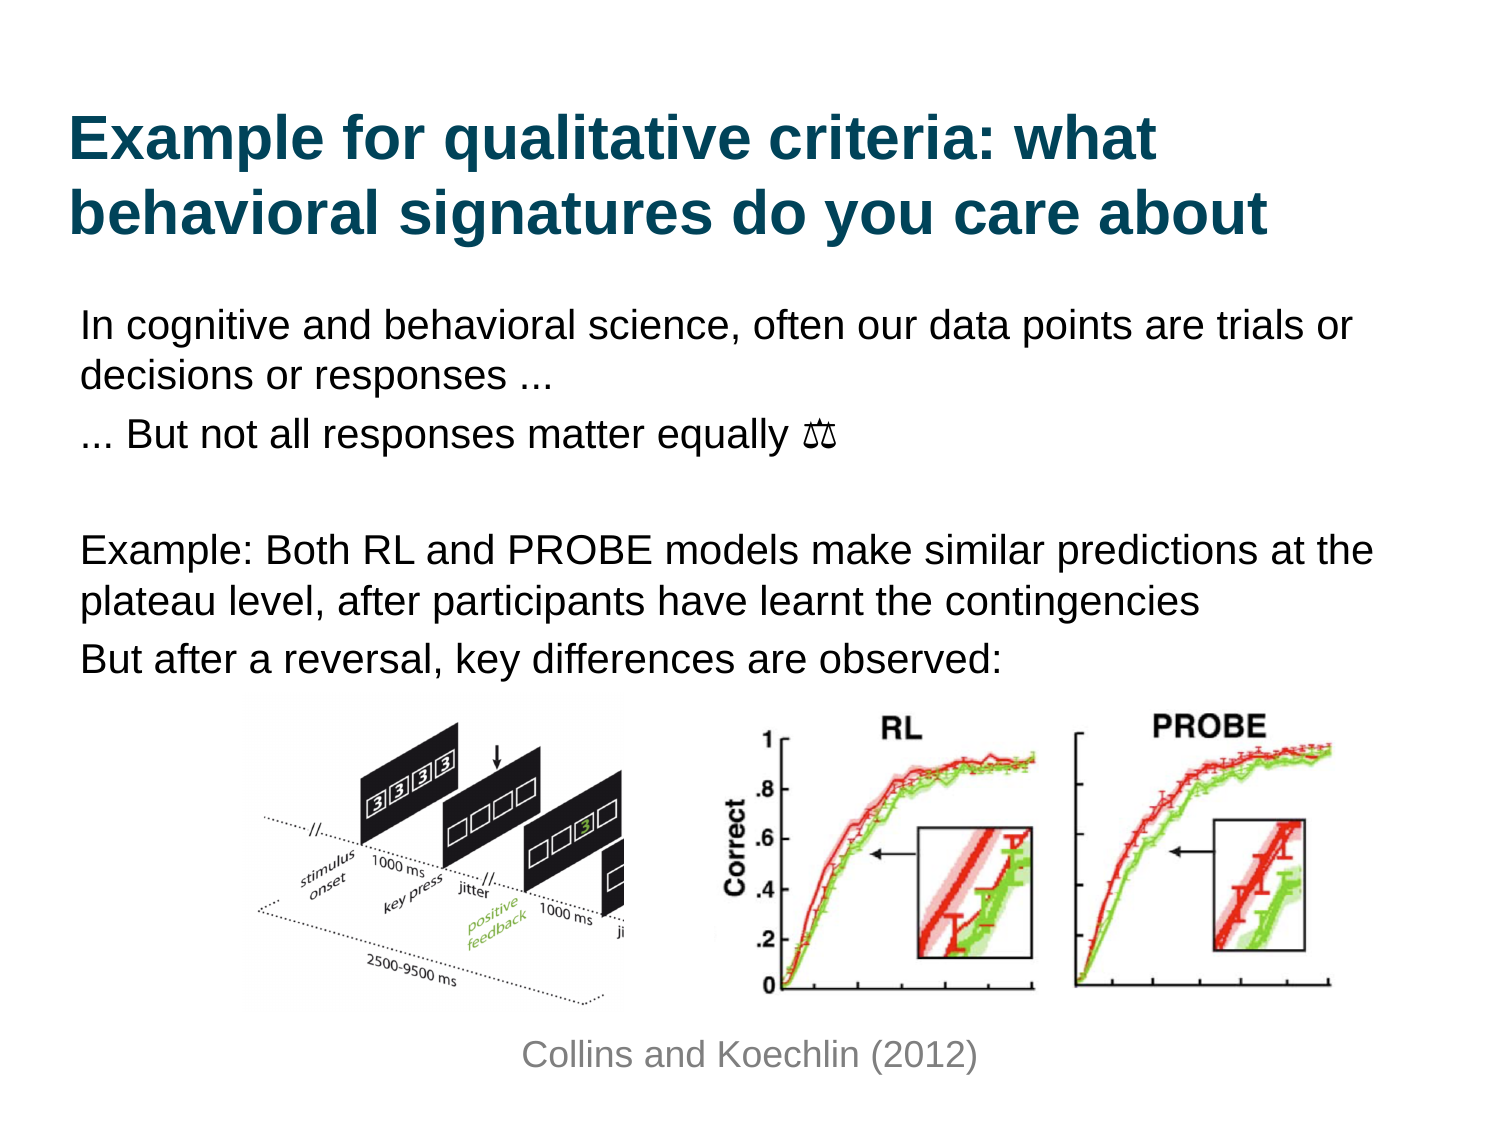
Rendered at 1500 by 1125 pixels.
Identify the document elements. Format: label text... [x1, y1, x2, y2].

text_box Collins and Koechlin (2012) [0, 1023, 1500, 1083]
picture [241, 692, 625, 1012]
text_box In cognitive and behavioral science, often our data points are trials or decisions or responses ... ... But not all responses matter equally ⚖️ Example: Both RL and PROBE models make similar predictions at the plateau level, after participants have learnt the contingencies But after a reversal, key differences are observed: [65, 290, 1447, 700]
text_box Example for qualitative criteria: what behavioral signatures do you care about [54, 89, 1400, 303]
picture [1056, 699, 1341, 1000]
picture [714, 695, 1054, 1003]
